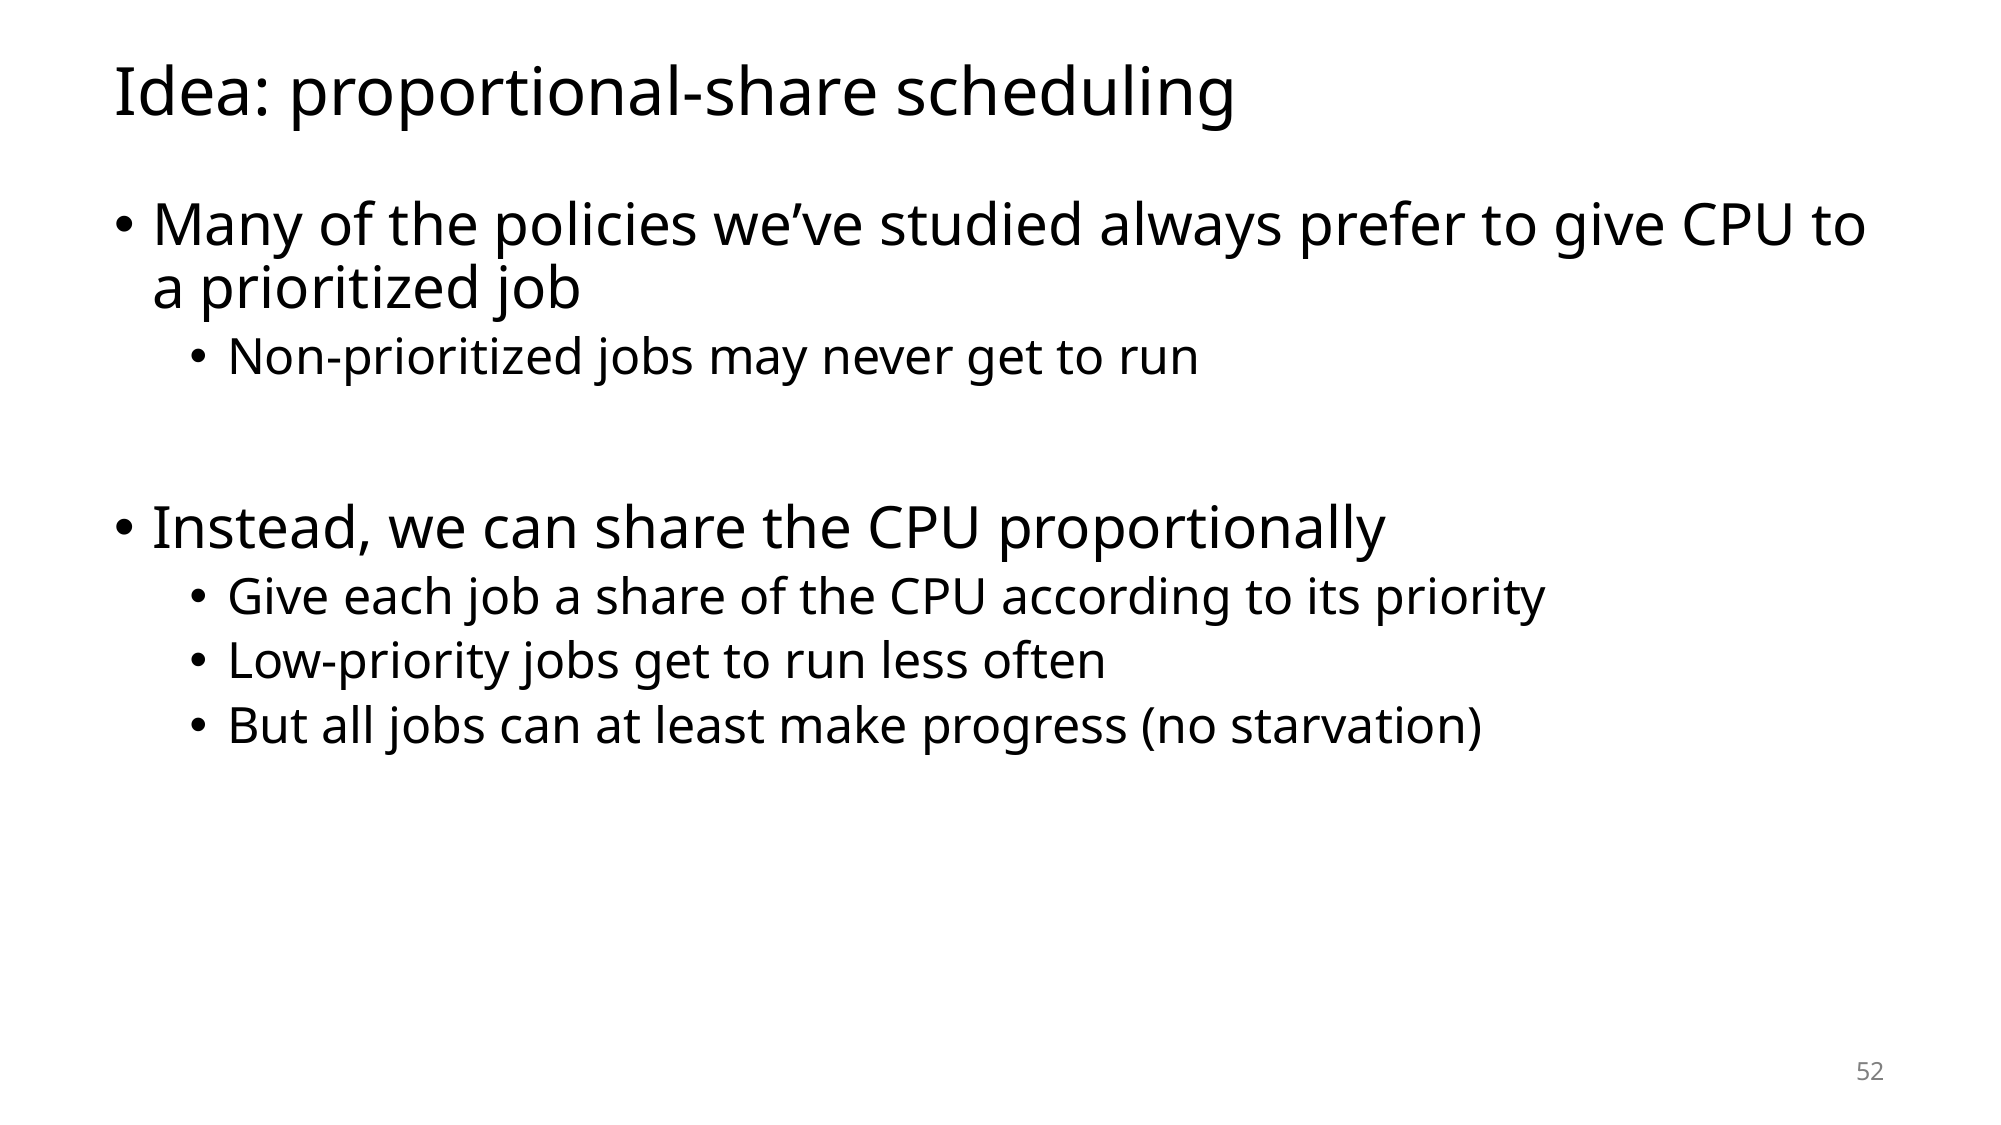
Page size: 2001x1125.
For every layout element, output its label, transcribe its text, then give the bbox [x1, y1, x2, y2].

title Idea: proportional-share scheduling [99, 37, 1900, 150]
slide_number 52 [1749, 1042, 1900, 1103]
list Many of the policies we’ve studied always prefer to give CPU to a prioritized job Non-prioritized jobs may never get to run Instead, we can share the CPU proportionally Give each job a share of the CPU according to its priority Low-priority jobs get to run less often But all jobs can at least make progress (no starvation) [99, 187, 1900, 1013]
